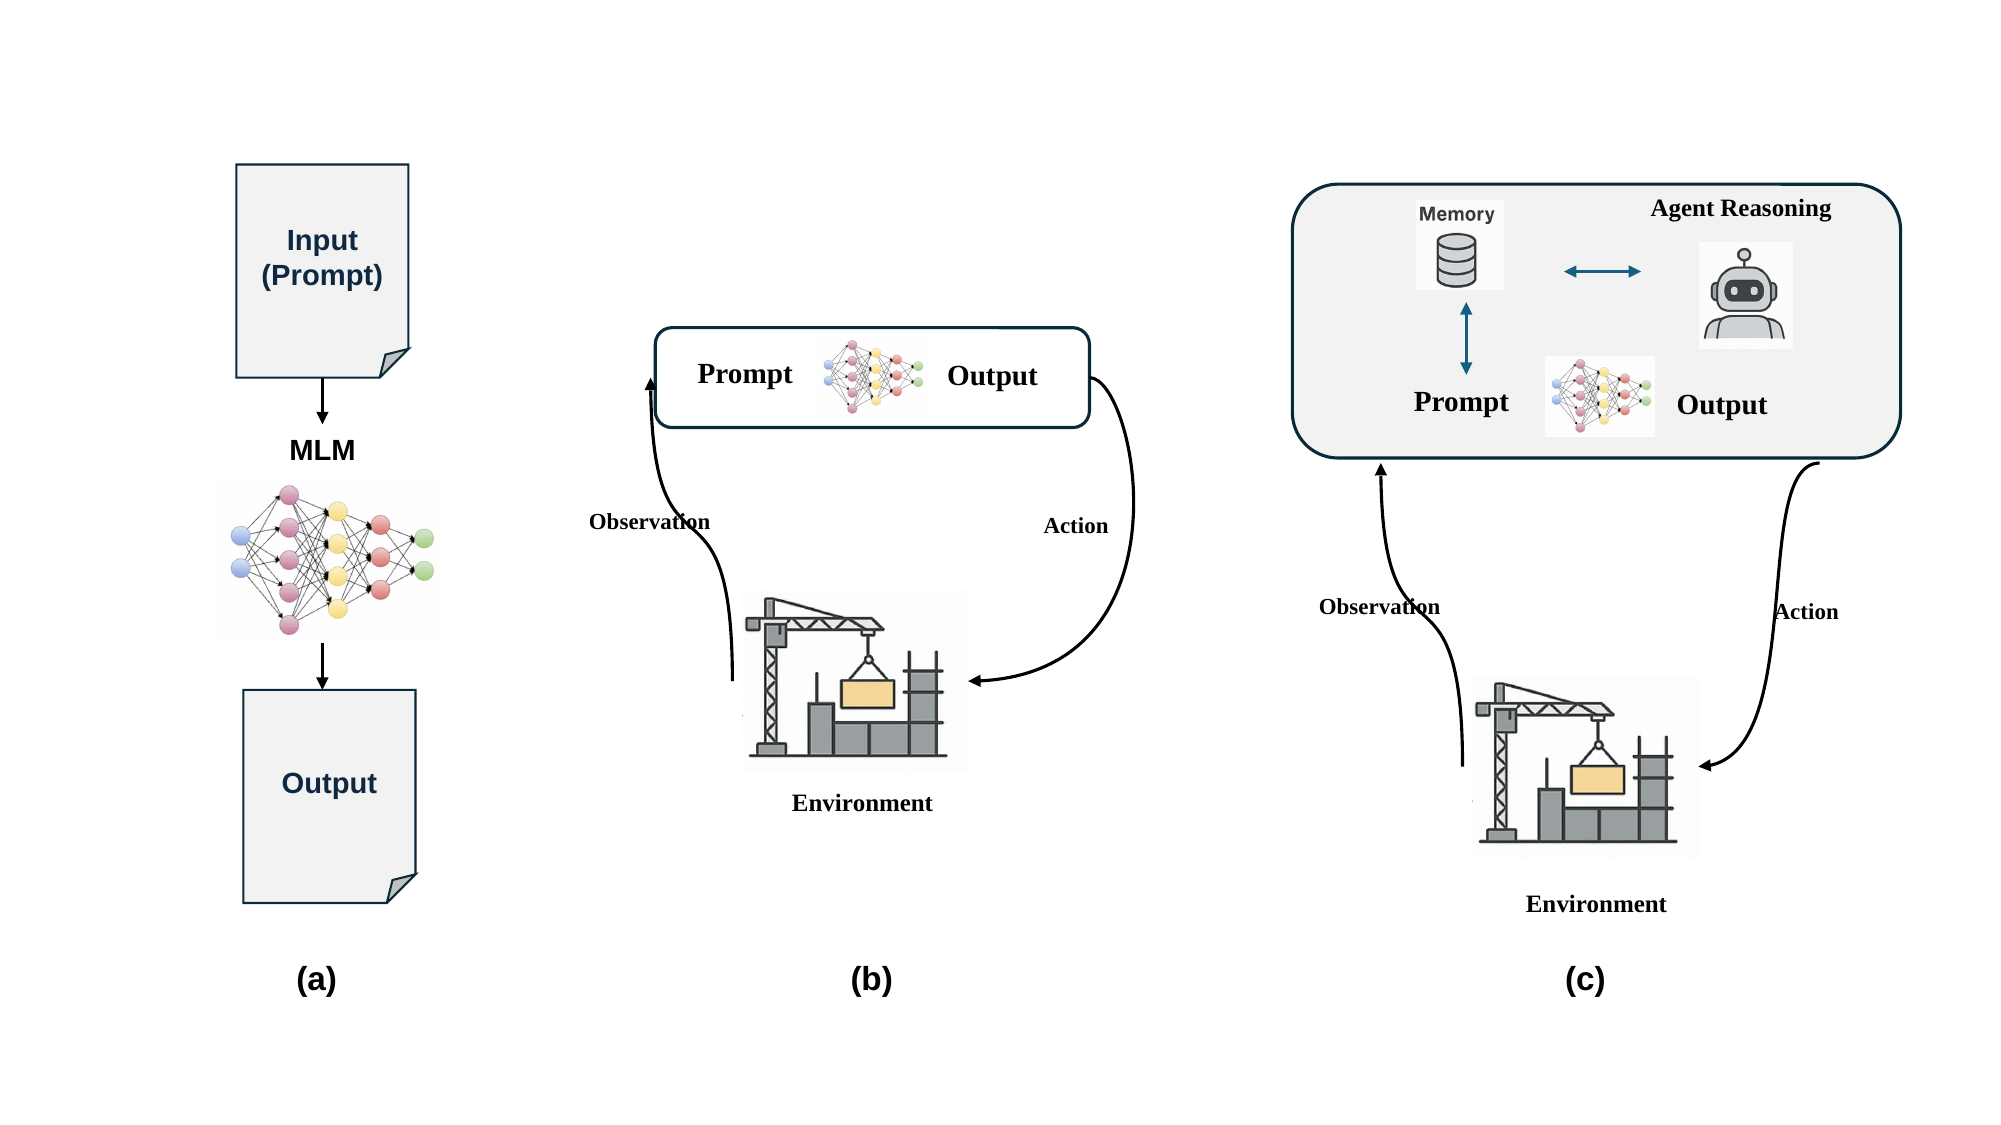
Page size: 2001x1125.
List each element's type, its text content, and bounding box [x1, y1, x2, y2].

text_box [1380, 462, 1464, 768]
picture [1544, 356, 1656, 438]
text_box Output [1661, 377, 1796, 428]
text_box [1697, 462, 1821, 768]
text_box Environment [1483, 880, 1710, 925]
text_box [1290, 182, 1903, 460]
text_box Input (Prompt) [234, 162, 414, 380]
text_box (b) [798, 949, 945, 1005]
picture [217, 479, 442, 644]
text_box MLM [229, 424, 416, 474]
text_box Action [1821, 589, 1918, 632]
text_box Action [1090, 503, 1188, 546]
text_box (a) [243, 949, 390, 1005]
text_box Output [241, 688, 421, 905]
text_box [653, 326, 1092, 430]
text_box Prompt [1399, 374, 1534, 425]
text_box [967, 377, 1090, 682]
text_box Environment [749, 778, 976, 824]
text_box Prompt [682, 346, 816, 397]
text_box Observation [1304, 584, 1380, 627]
picture [1471, 675, 1699, 858]
text_box Agent Reasoning [1600, 184, 1883, 230]
picture [1416, 200, 1504, 291]
text_box Observation [573, 498, 650, 541]
picture [1698, 241, 1794, 349]
text_box Output [932, 349, 1067, 399]
picture [816, 337, 927, 418]
text_box (c) [1512, 949, 1659, 1005]
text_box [650, 377, 733, 682]
picture [741, 589, 969, 773]
